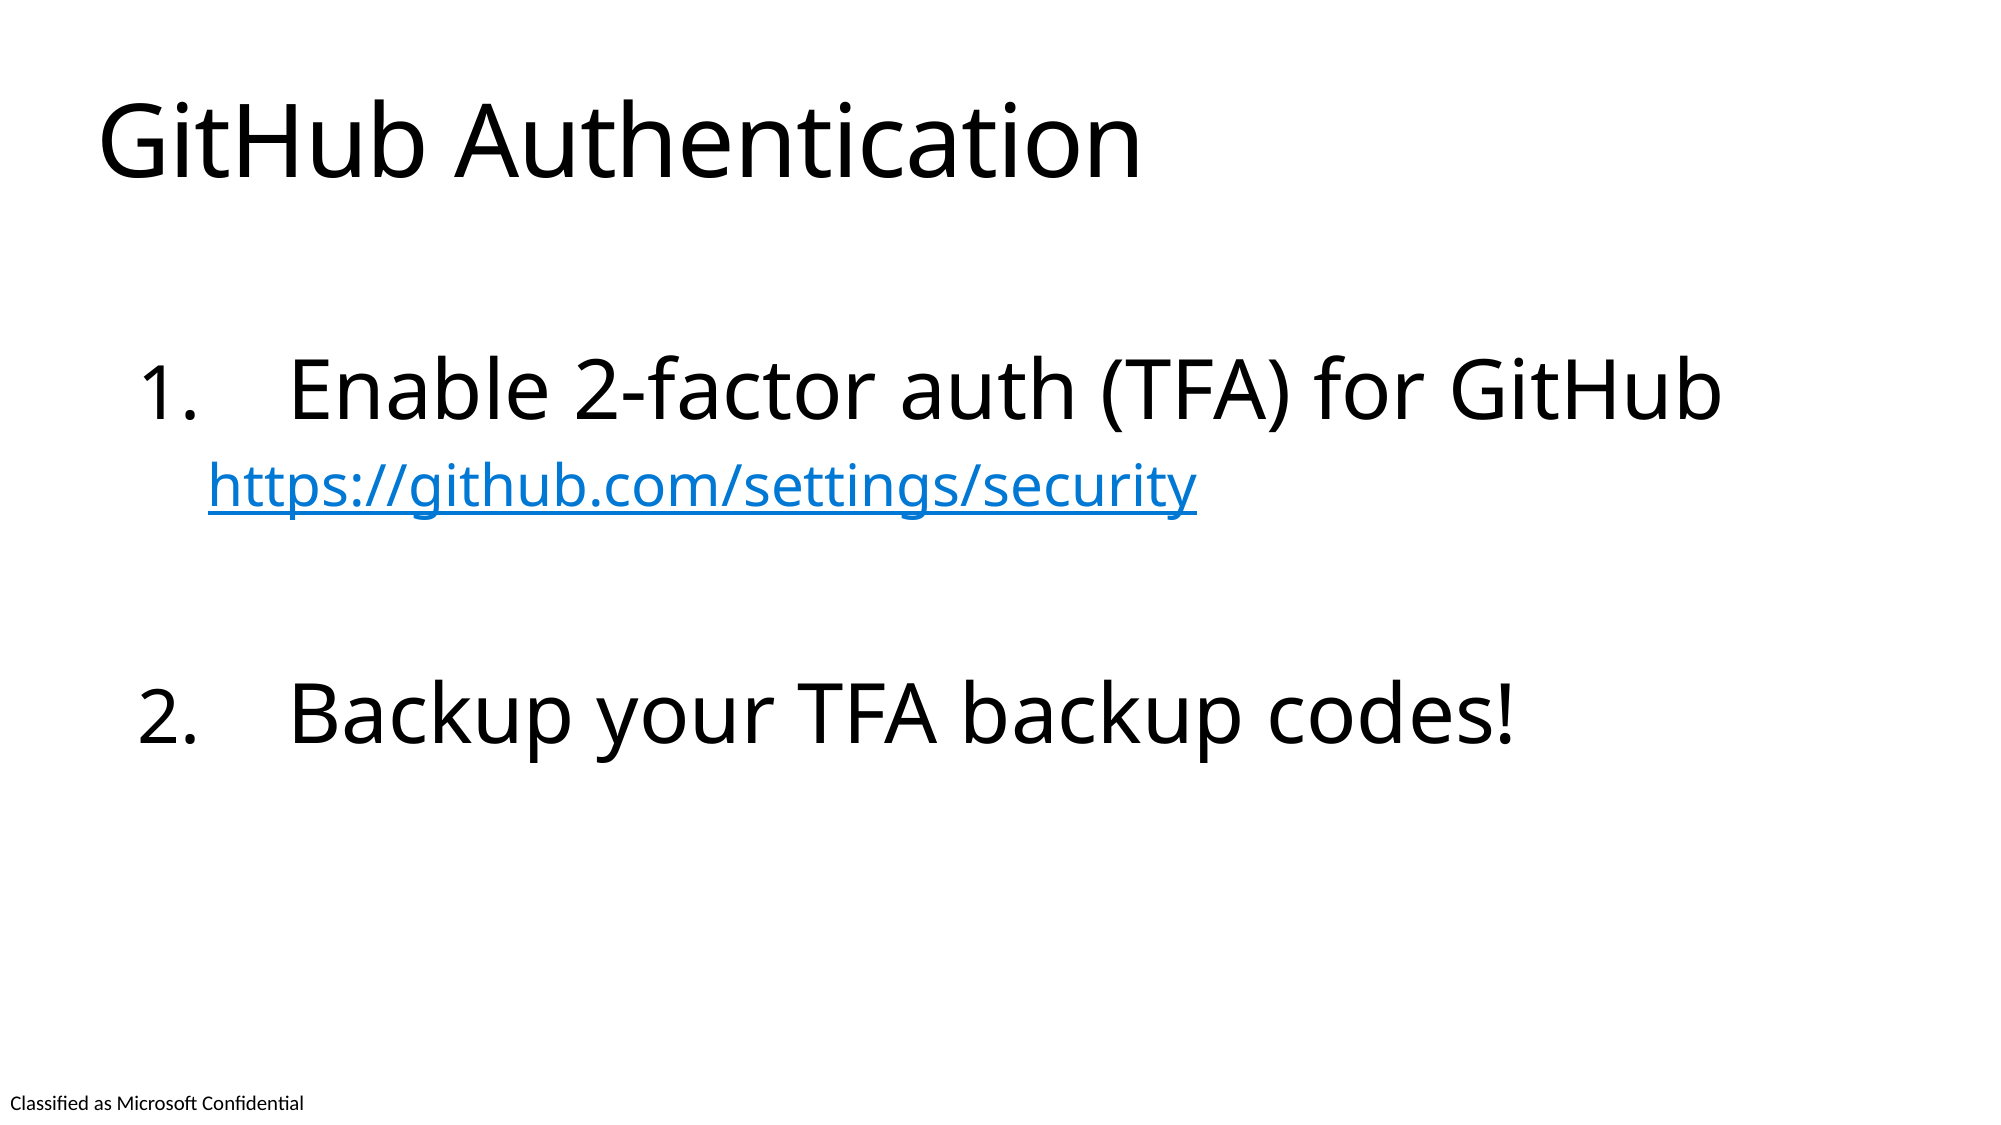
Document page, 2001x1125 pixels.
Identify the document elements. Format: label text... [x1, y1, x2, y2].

list Enable 2-factor auth (TFA) for GitHub https://github.com/settings/security Backup your TFA backup codes! [137, 239, 1863, 1010]
title GitHub Authentication [96, 75, 1904, 166]
